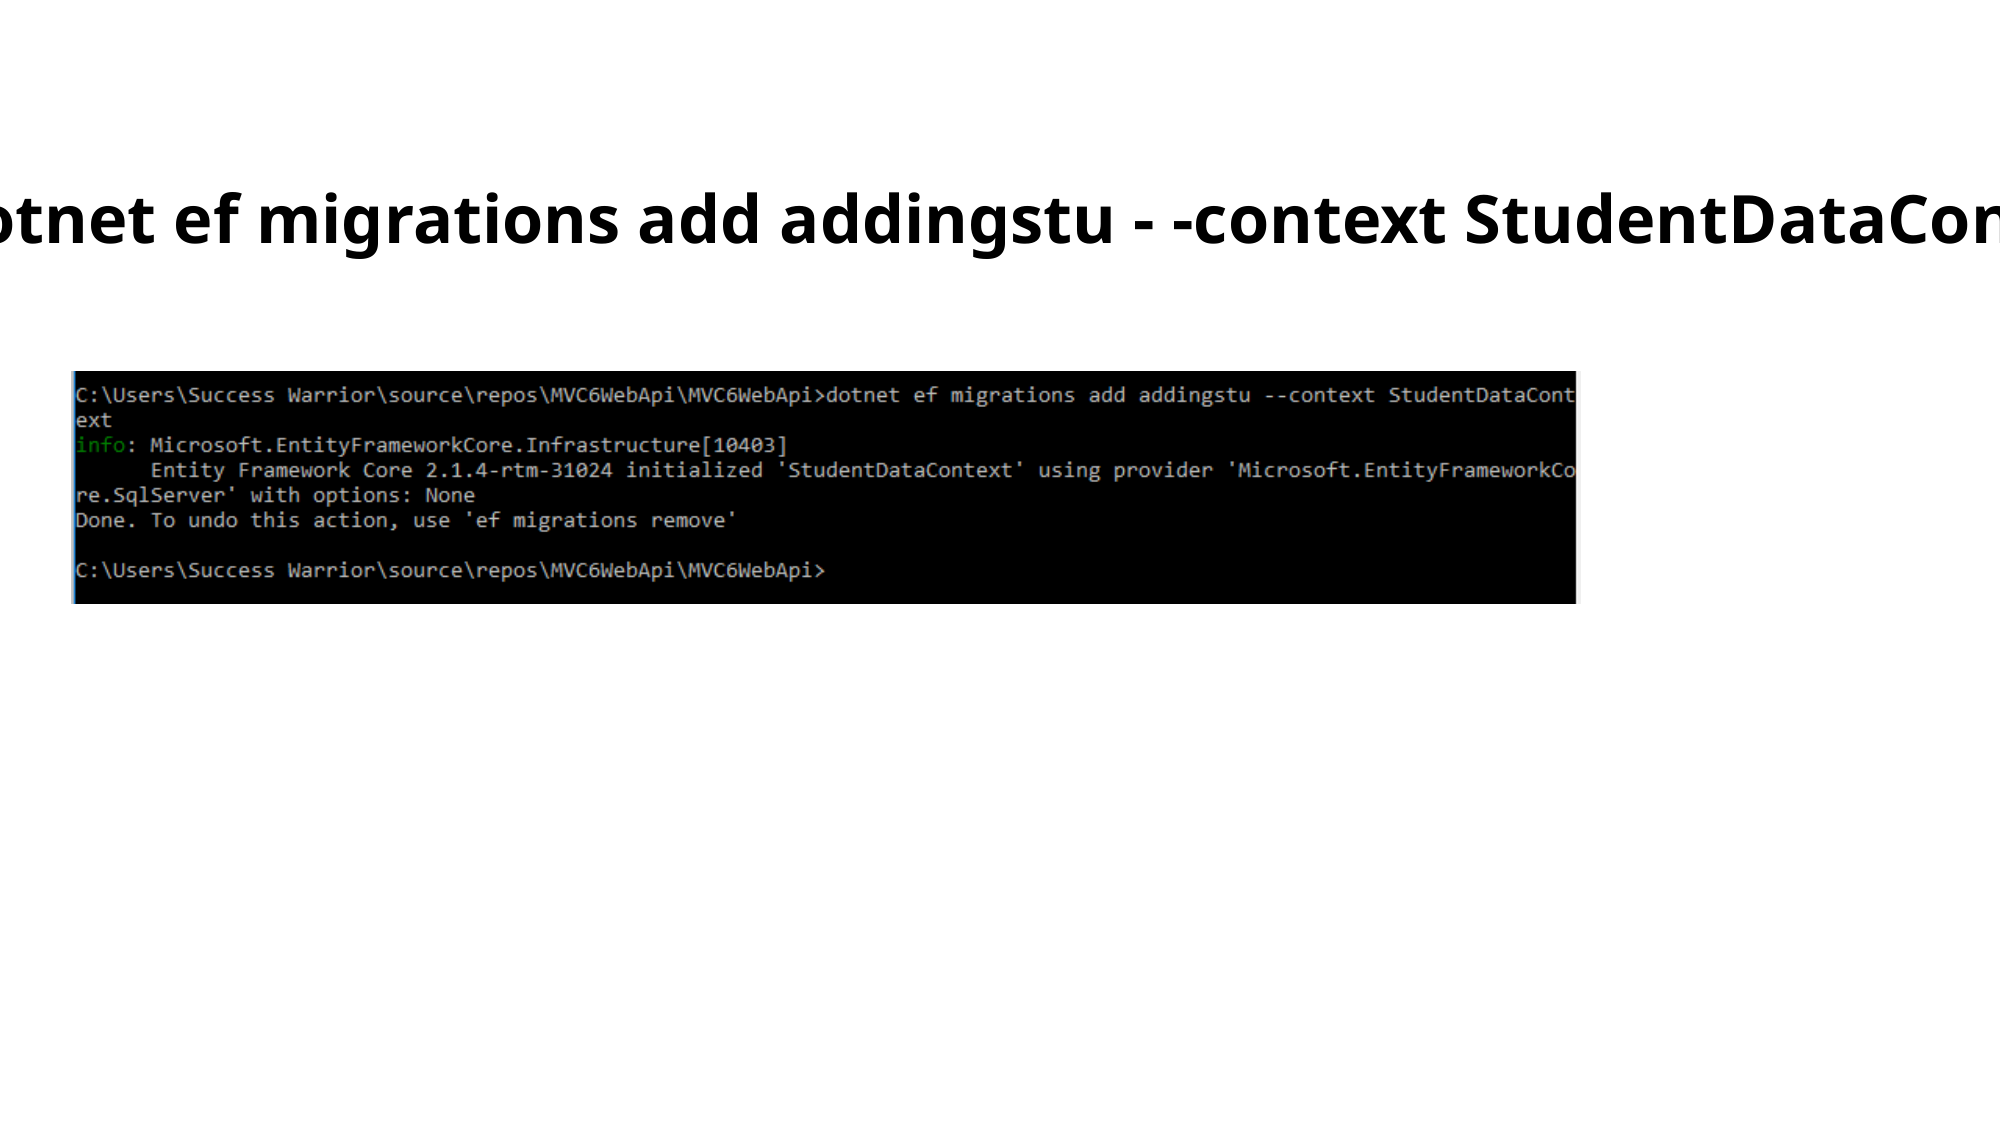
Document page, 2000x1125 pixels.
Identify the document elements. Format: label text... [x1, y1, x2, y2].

picture [71, 370, 1582, 605]
text_box dotnet ef migrations add addingstu - -context StudentDataContext [0, 176, 2000, 257]
